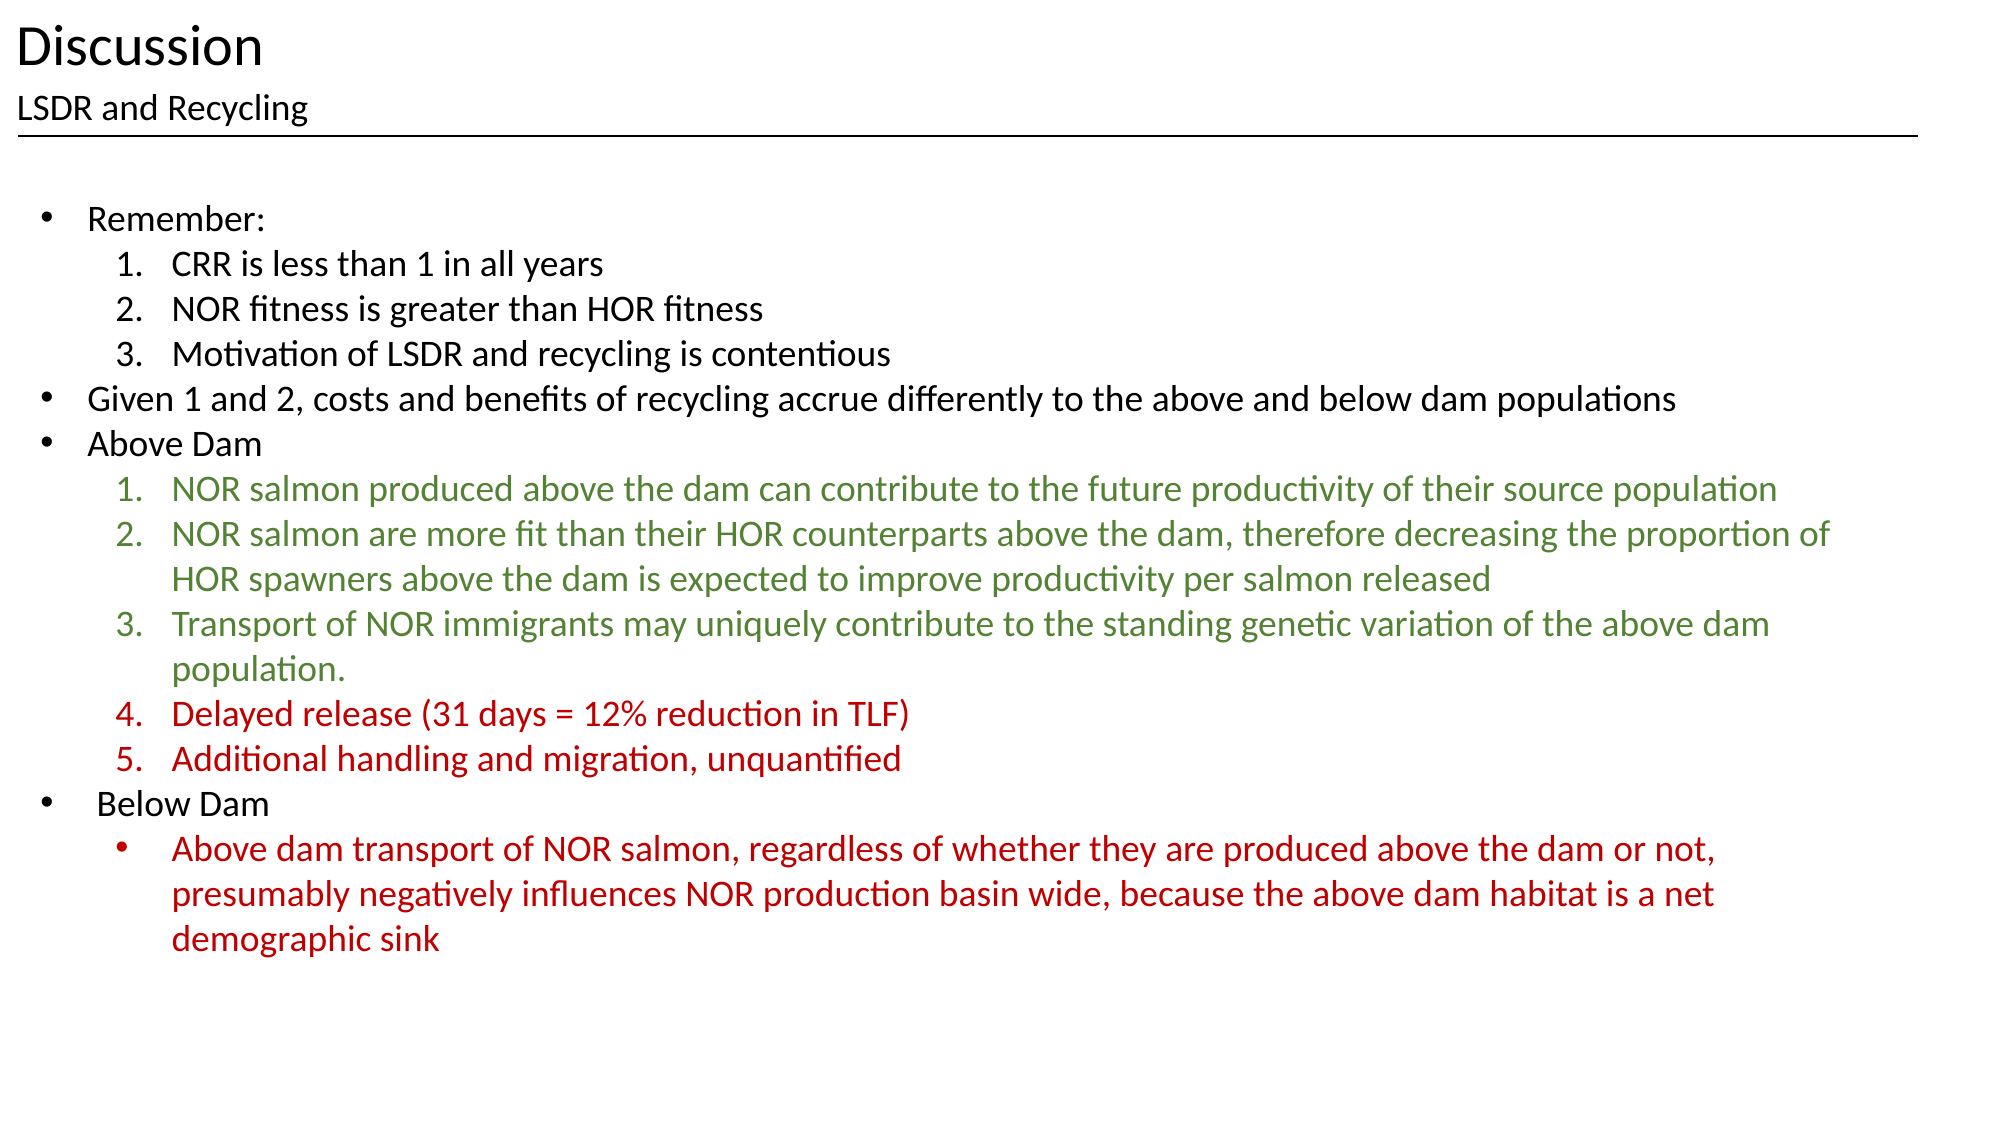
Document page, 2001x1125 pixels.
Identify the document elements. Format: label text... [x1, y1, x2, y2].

text_box Discussion [2, 0, 279, 75]
text_box Remember: CRR is less than 1 in all years NOR fitness is greater than HOR fitness Motivation of LSDR and recycling is contentious Given 1 and 2, costs and benefits of recycling accrue differently to the above and below dam populations Above Dam NOR salmon produced above the dam can contribute to the future productivity of their source population NOR salmon are more fit than their HOR counterparts above the dam, therefore decreasing the proportion of HOR spawners above the dam is expected to improve productivity per salmon released Transport of NOR immigrants may uniquely contribute to the standing genetic variation of the above dam population. Delayed release (31 days = 12% reduction in TLF) Additional handling and migration, unquantified Below Dam Above dam transport of NOR salmon, regardless of whether they are produced above the dam or not, presumably negatively influences NOR production basin wide, because the above dam habitat is a net demographic sink [25, 186, 1868, 1012]
text_box LSDR and Recycling [2, 75, 324, 136]
